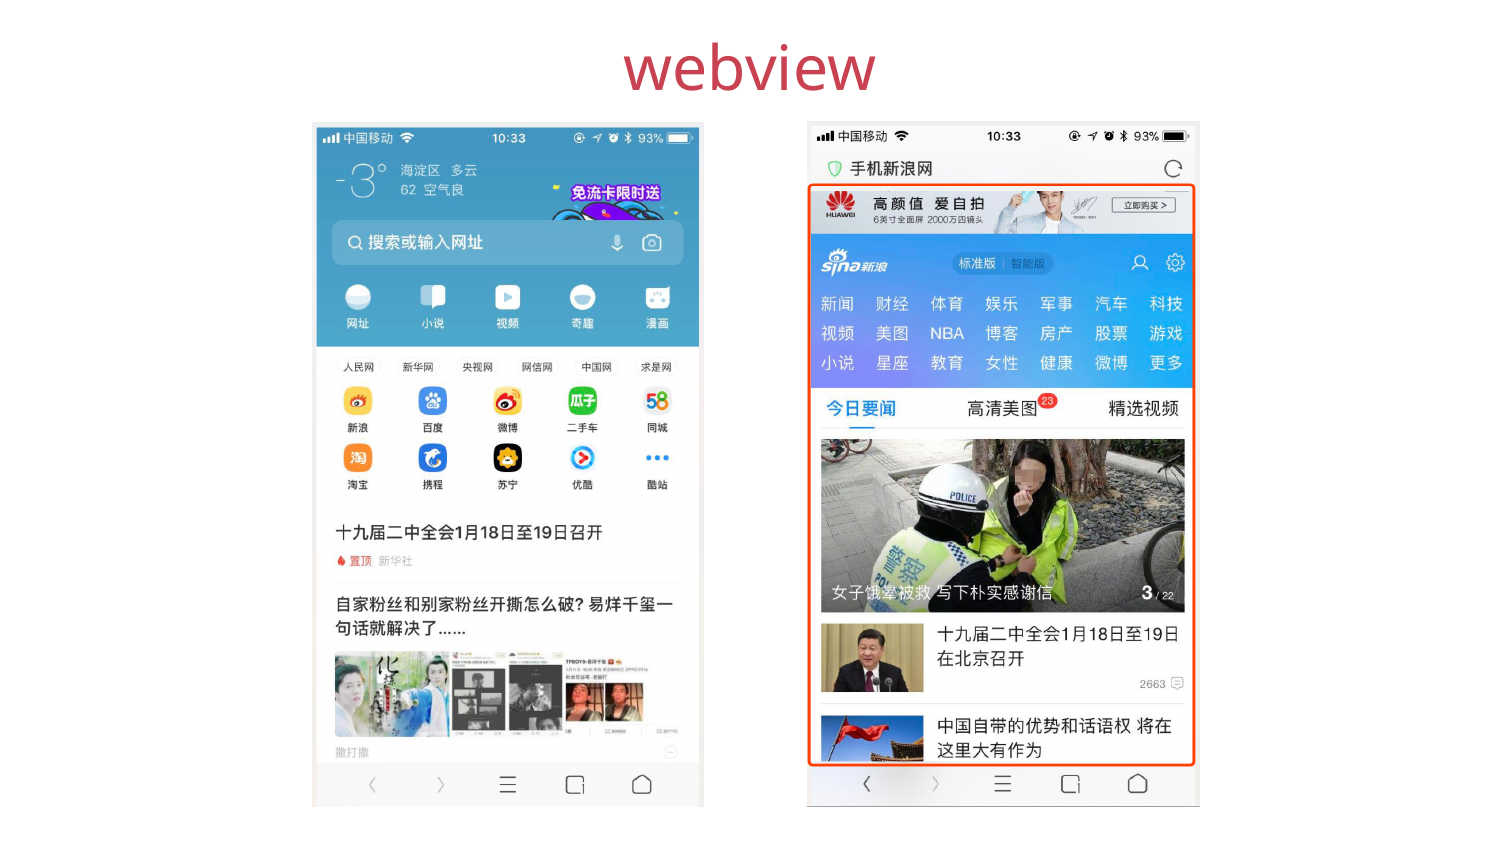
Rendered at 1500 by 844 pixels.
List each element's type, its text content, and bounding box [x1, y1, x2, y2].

text_box webview [623, 28, 877, 104]
picture [807, 121, 1200, 808]
picture [312, 122, 705, 807]
